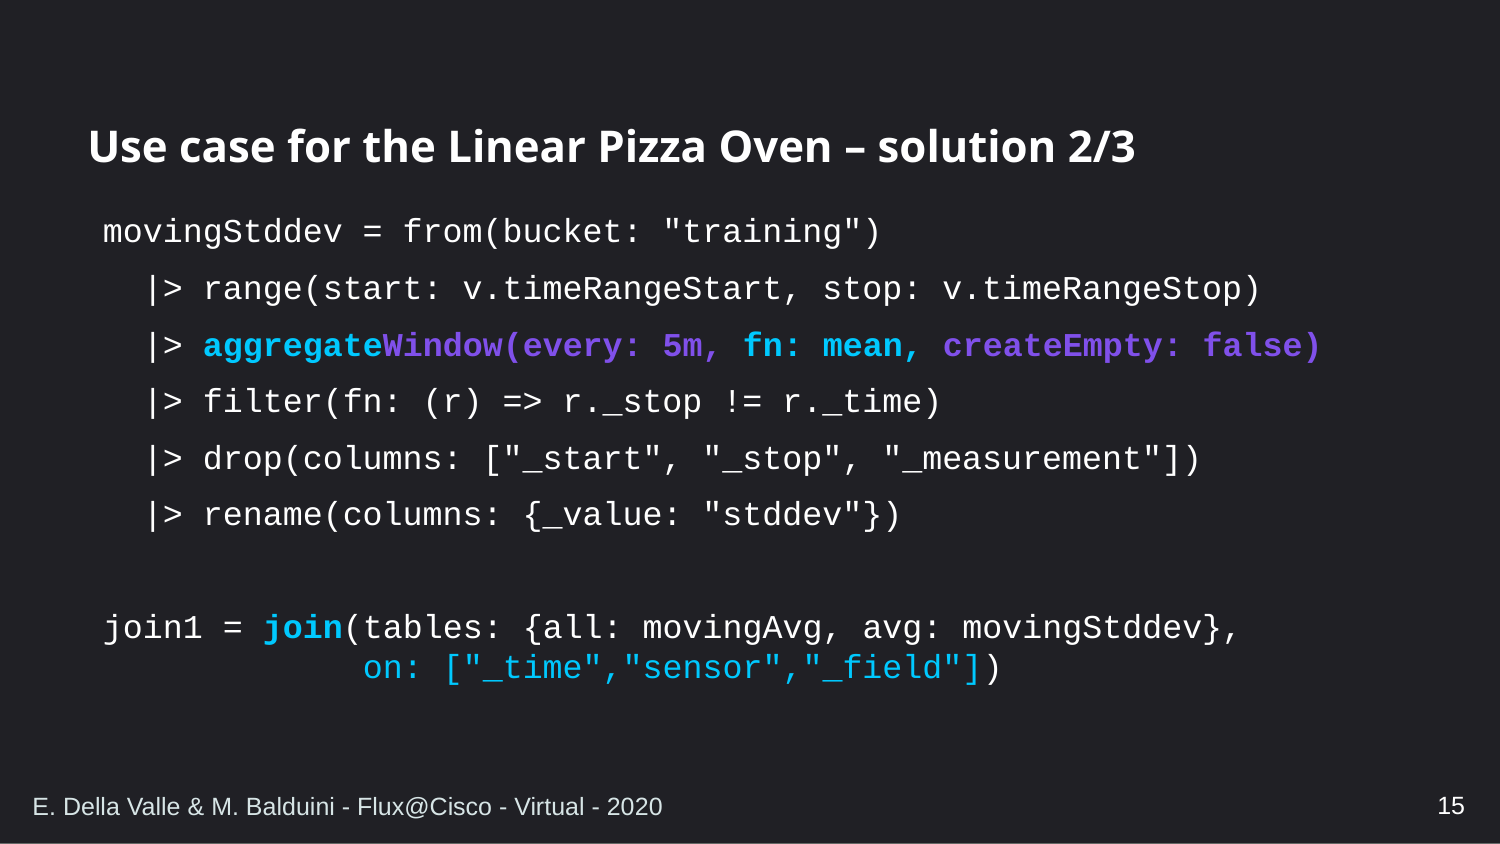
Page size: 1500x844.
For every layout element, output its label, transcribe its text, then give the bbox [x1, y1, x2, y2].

slide_number 15 [1142, 782, 1481, 828]
list movingStddev = from(bucket: "training") |> range(start: v.timeRangeStart, stop: v.timeRangeStop) |> aggregateWindow(every: 5m, fn: mean, createEmpty: false) |> filter(fn: (r) => r._stop != r._time) |> drop(columns: ["_start", "_stop", "_measurement"]) |> rename(columns: {_value: "stddev"}) join1 = join(tables: {all: movingAvg, avg: movingStddev}, on: ["_time","sensor","_field"]) [76, 204, 1423, 761]
title Use case for the Linear Pizza Oven – solution 2/3 [76, 99, 1423, 196]
footer E. Della Valle & M. Balduini - Flux@Cisco - Virtual - 2020 [17, 783, 1135, 828]
